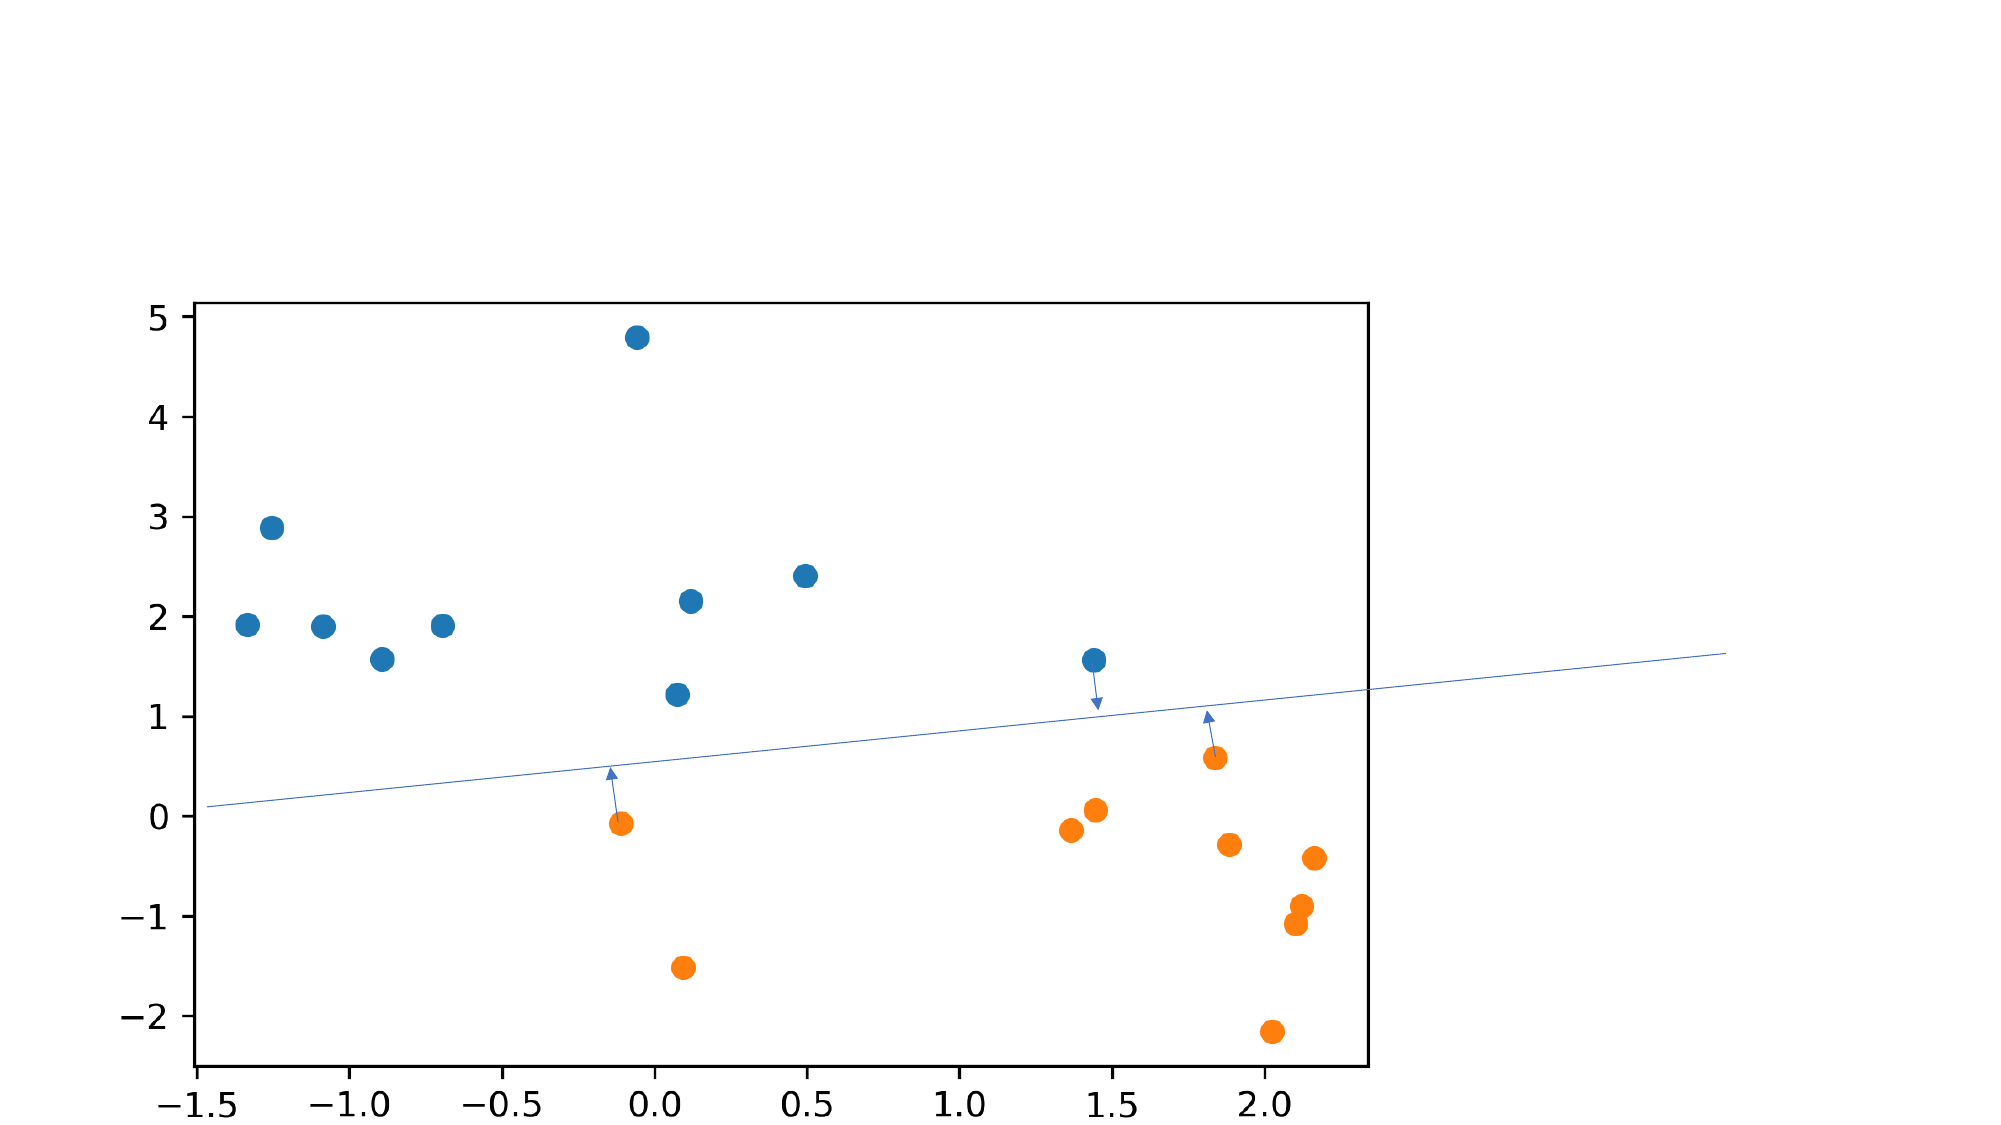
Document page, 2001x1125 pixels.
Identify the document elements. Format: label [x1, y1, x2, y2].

text_box [1092, 662, 1099, 711]
text_box [206, 653, 1726, 807]
text_box [1206, 710, 1216, 757]
list [92, 277, 1392, 1125]
text_box [610, 767, 619, 823]
